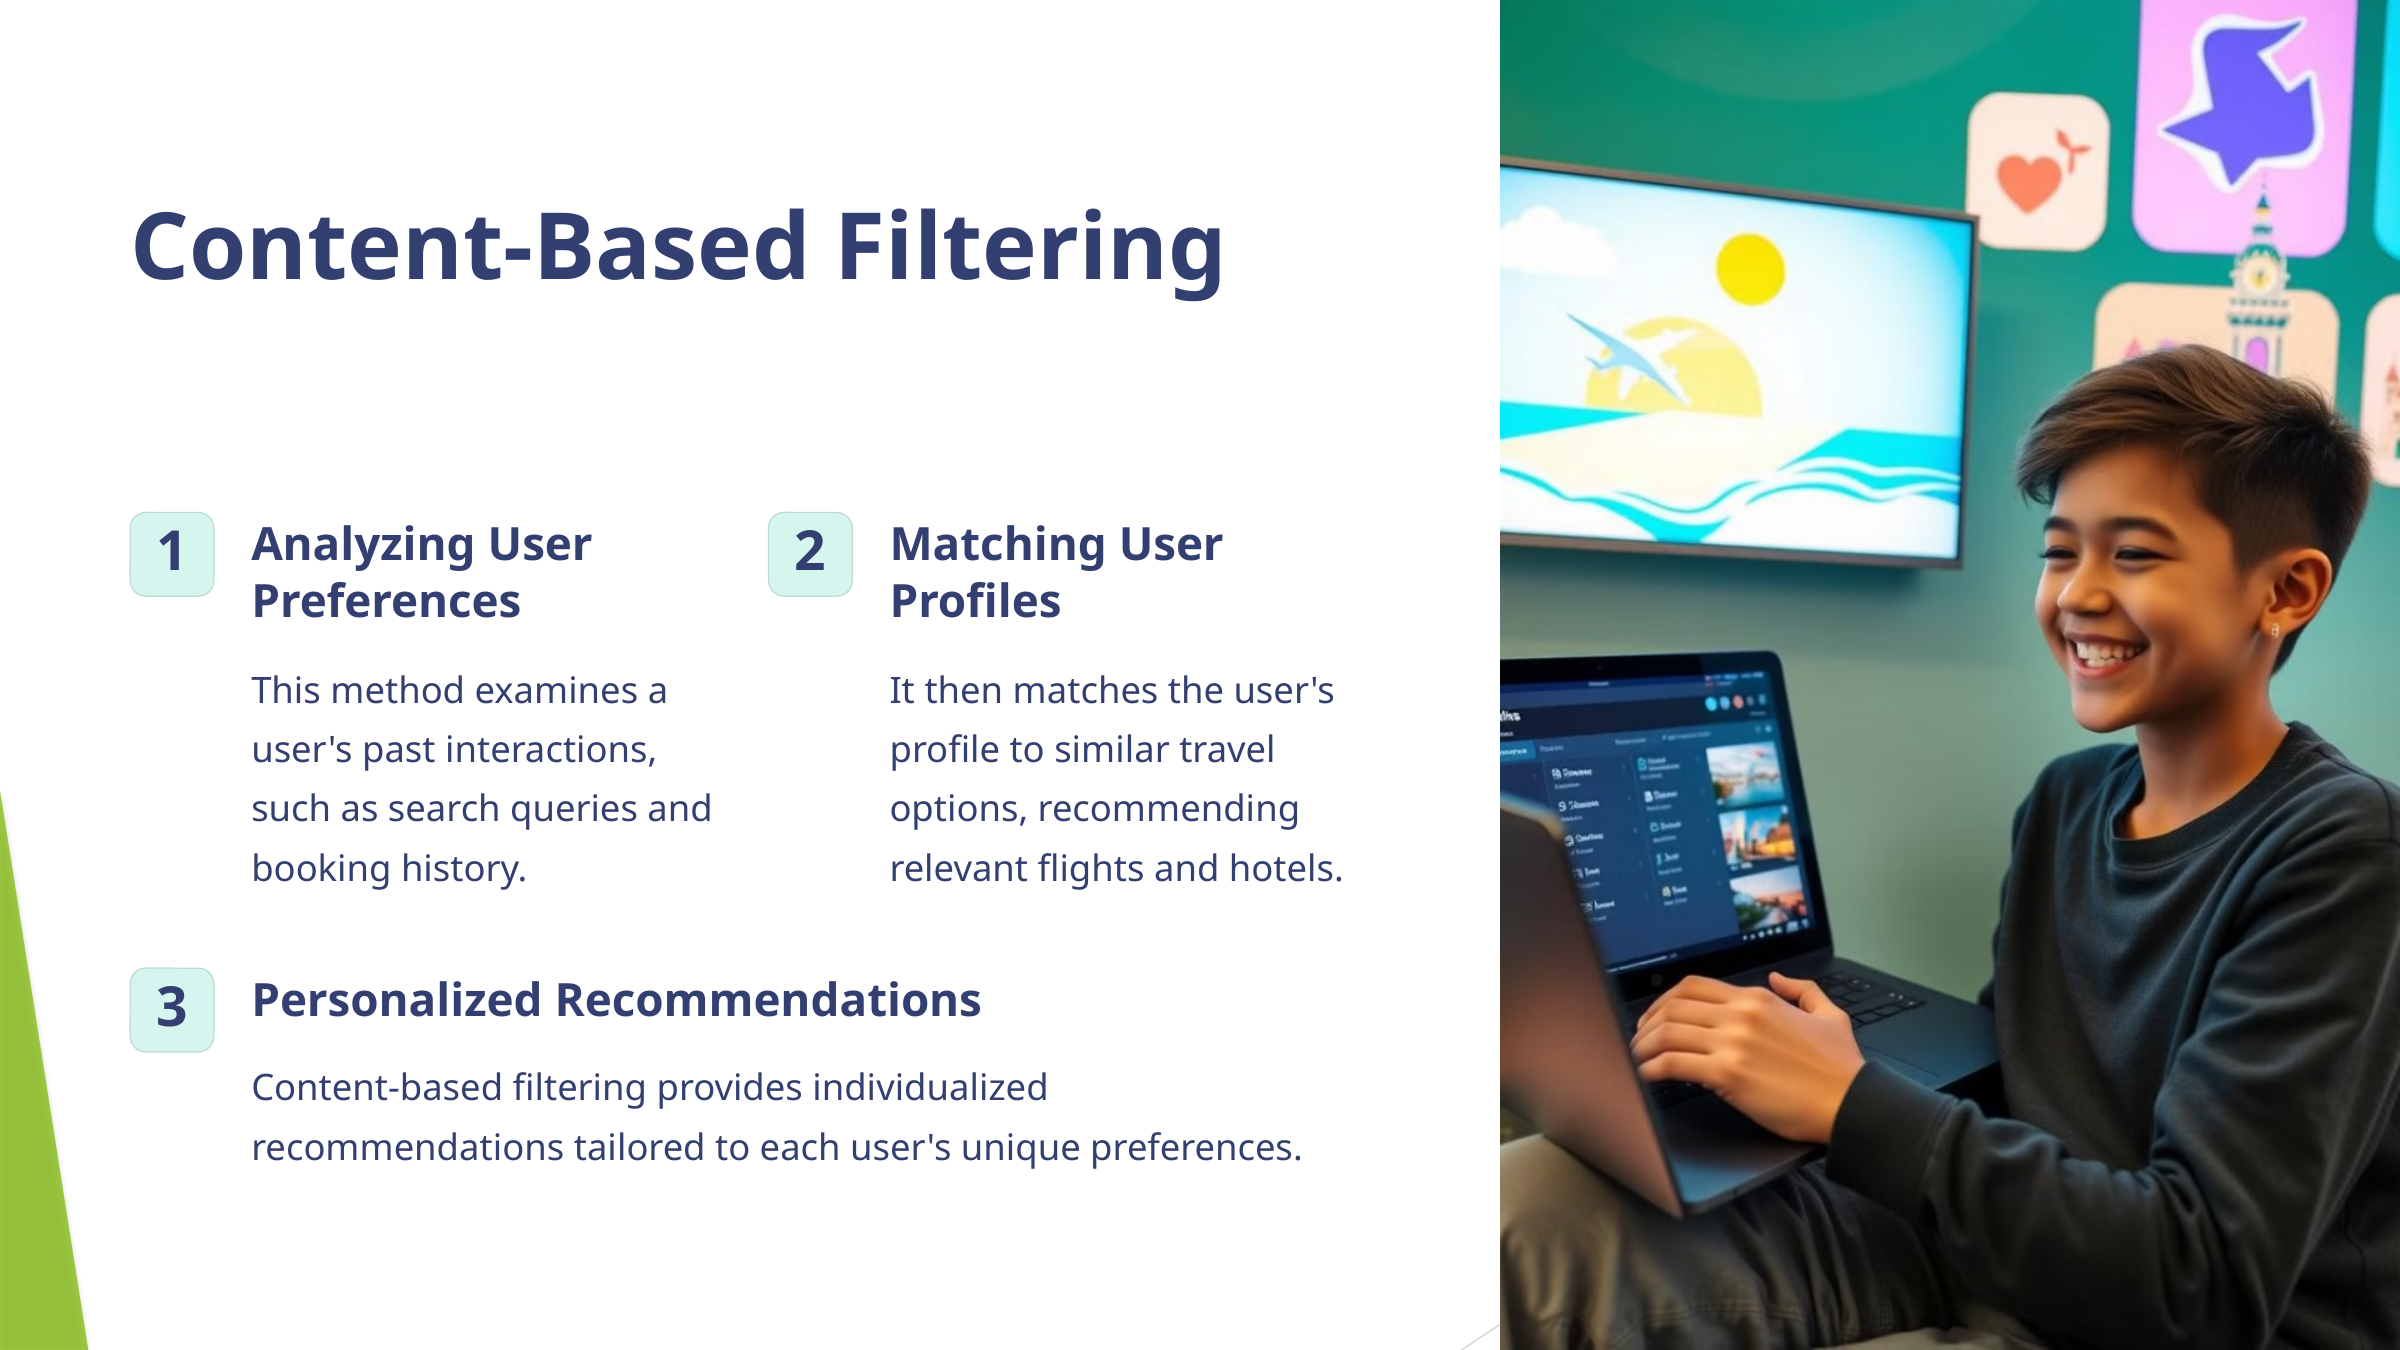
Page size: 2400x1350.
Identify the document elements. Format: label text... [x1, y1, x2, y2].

text_box Content-Based Filtering [130, 182, 1370, 415]
text_box Content-based filtering provides individualized recommendations tailored to each user's unique preferences. [251, 1048, 1370, 1168]
picture [1499, 0, 2400, 1350]
text_box Personalized Recommendations [251, 968, 1195, 1027]
text_box It then matches the user's profile to similar travel options, recommending relevant flights and hotels. [889, 650, 1370, 890]
text_box 2 [787, 526, 834, 583]
text_box [130, 512, 214, 597]
text_box [130, 968, 214, 1052]
text_box [768, 512, 853, 597]
text_box Analyzing User Preferences [251, 512, 732, 629]
text_box This method examines a user's past interactions, such as search queries and booking history. [251, 650, 732, 890]
text_box 3 [148, 982, 196, 1038]
text_box 1 [157, 526, 187, 583]
text_box Matching User Profiles [889, 512, 1370, 629]
